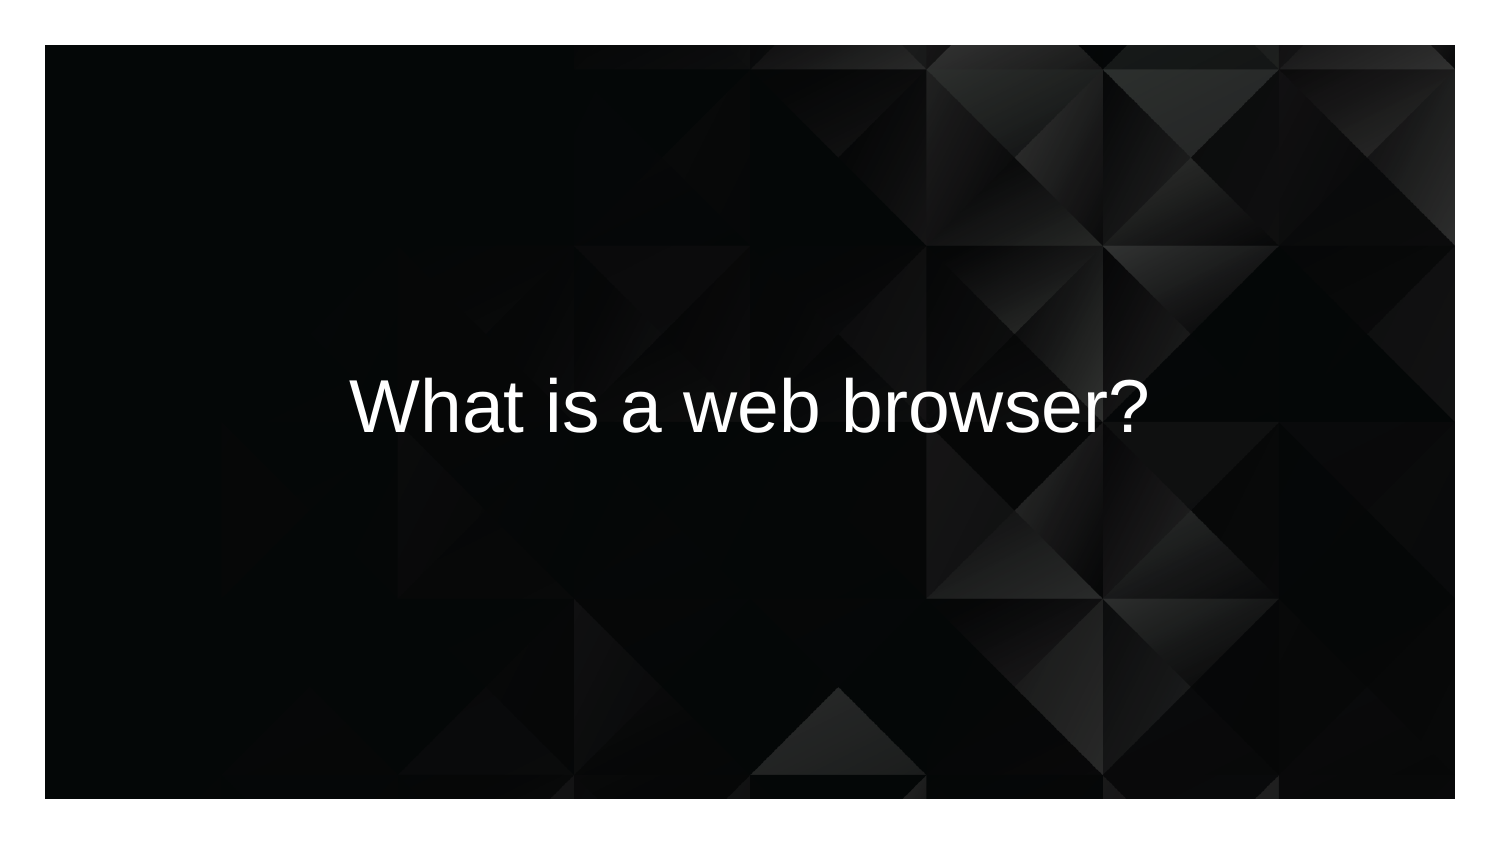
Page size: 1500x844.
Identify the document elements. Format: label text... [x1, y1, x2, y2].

picture [45, 473, 1455, 799]
picture [45, 45, 1455, 342]
title What is a web browser? [45, 342, 1455, 473]
